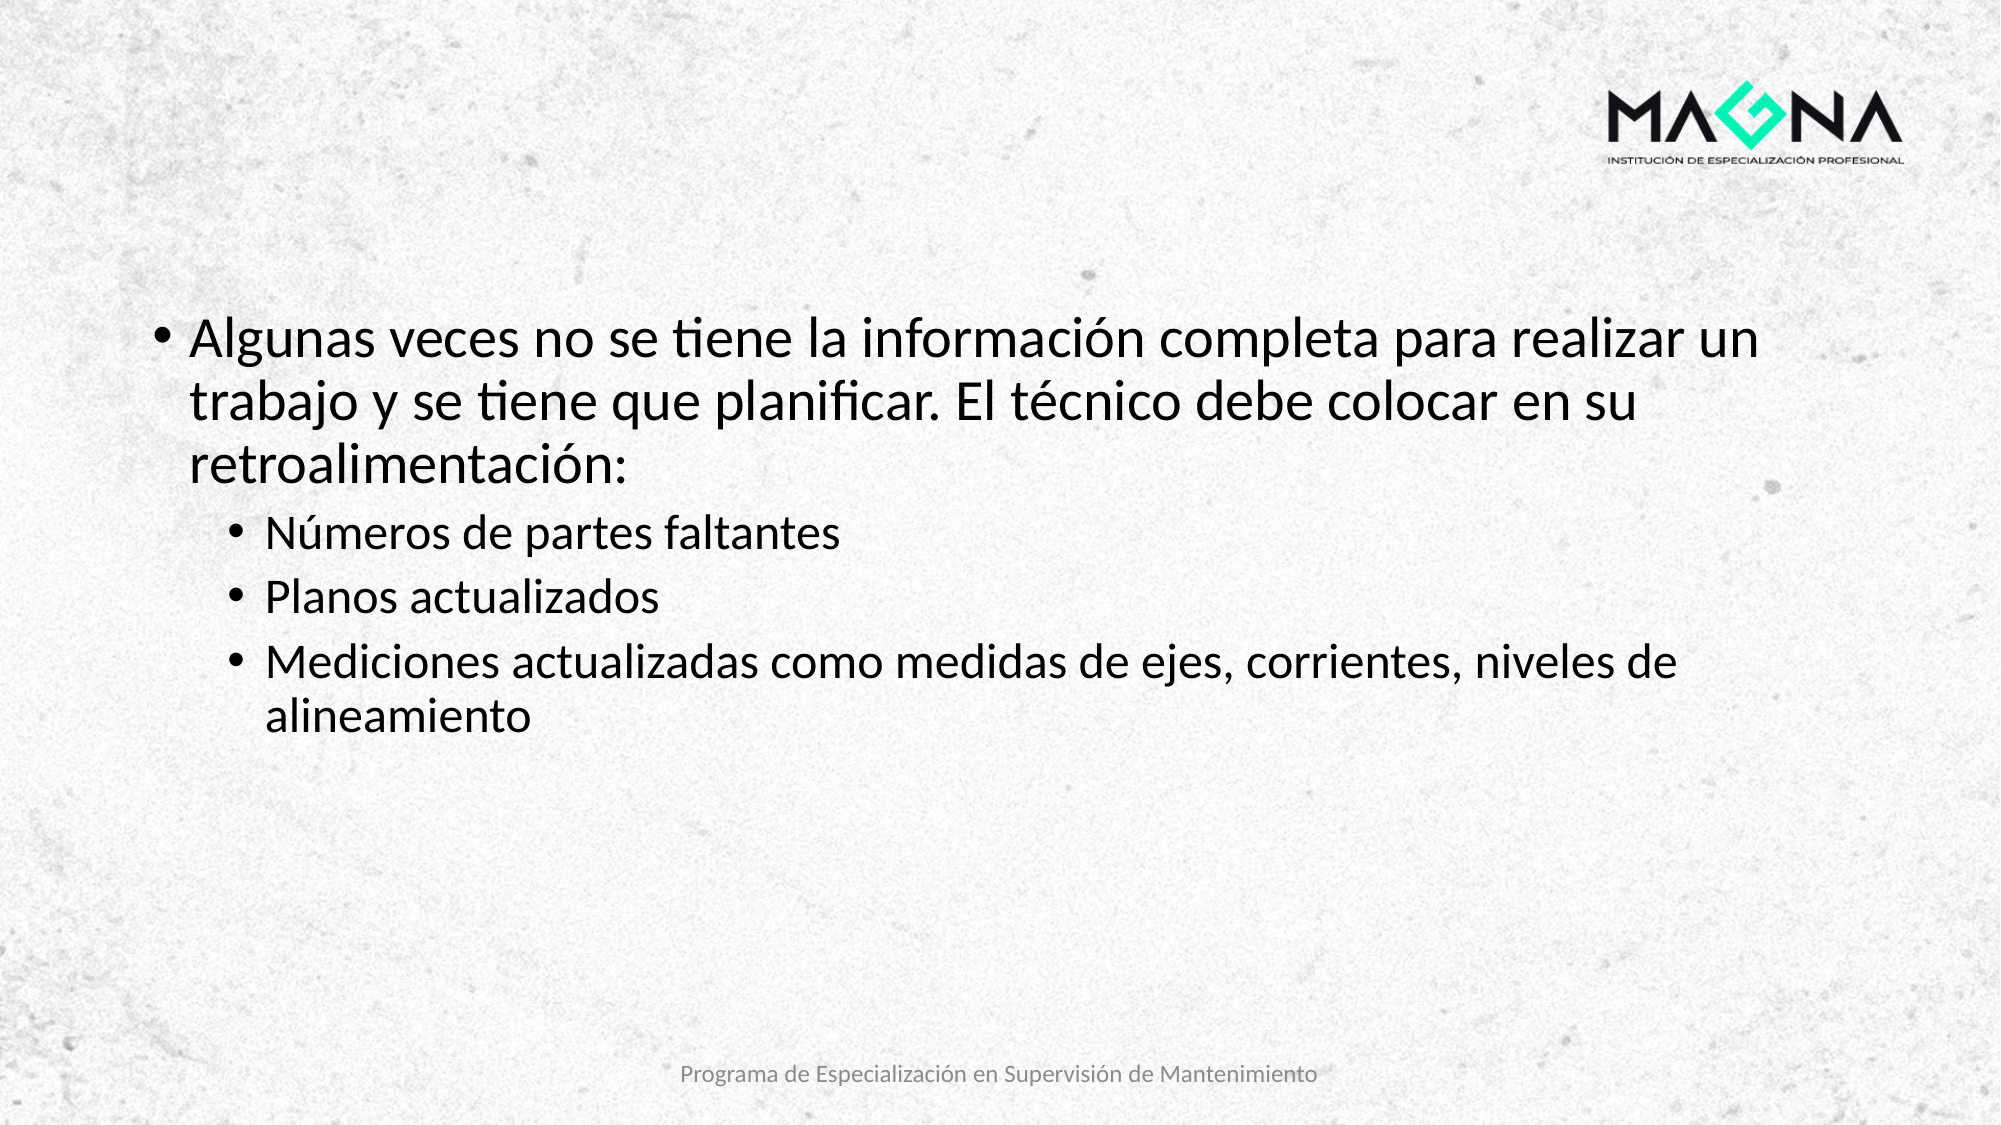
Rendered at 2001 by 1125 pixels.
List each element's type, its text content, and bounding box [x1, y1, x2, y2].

list Algunas veces no se tiene la información completa para realizar un trabajo y se tiene que planificar. El técnico debe colocar en su retroalimentación: Números de partes faltantes Planos actualizados Mediciones actualizadas como medidas de ejes, corrientes, niveles de alineamiento [137, 299, 1863, 1014]
picture [0, 0, 2001, 1125]
